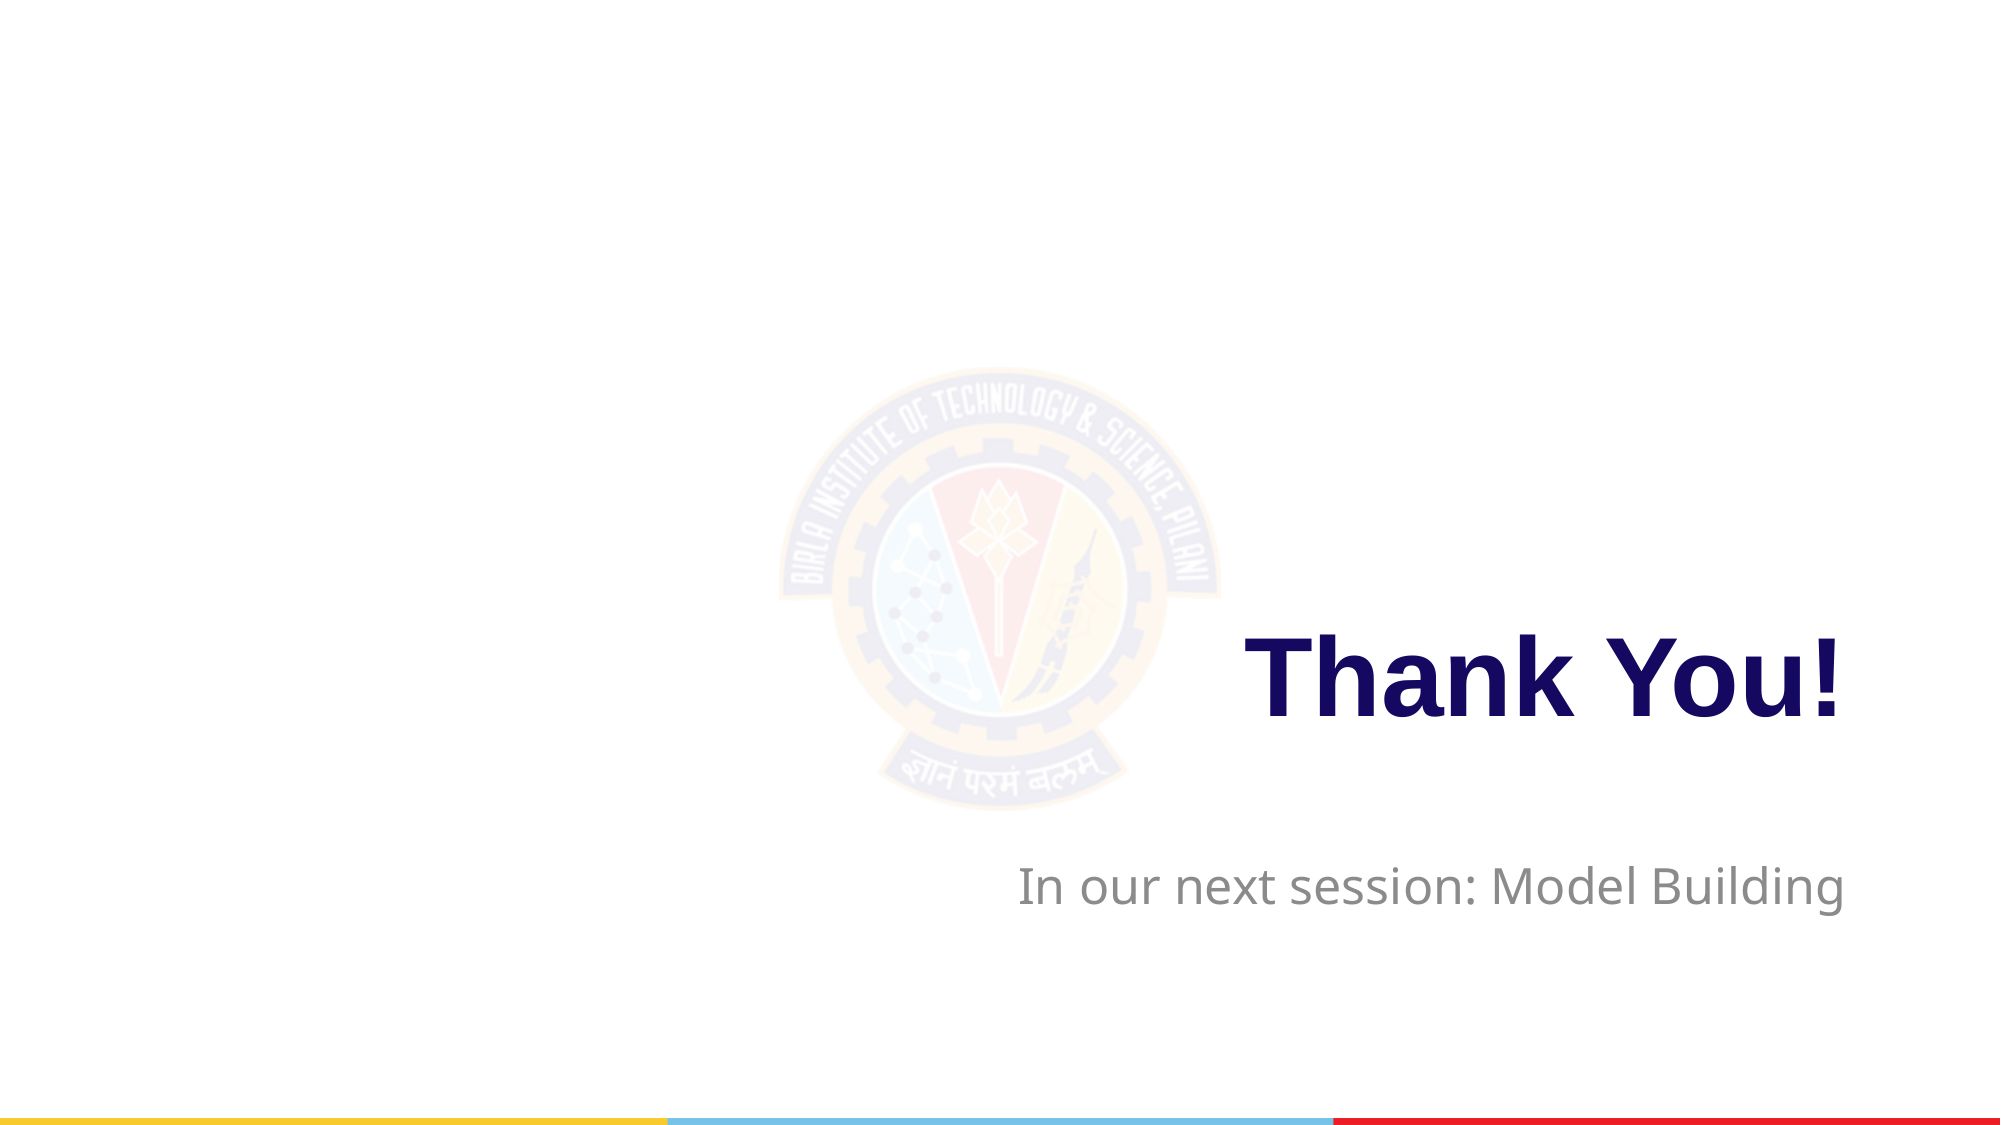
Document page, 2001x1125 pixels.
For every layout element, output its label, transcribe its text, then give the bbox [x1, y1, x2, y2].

title Thank You! [136, 600, 1862, 749]
picture [0, 1118, 2000, 1125]
list In our next session: Model Building [136, 853, 1862, 1100]
